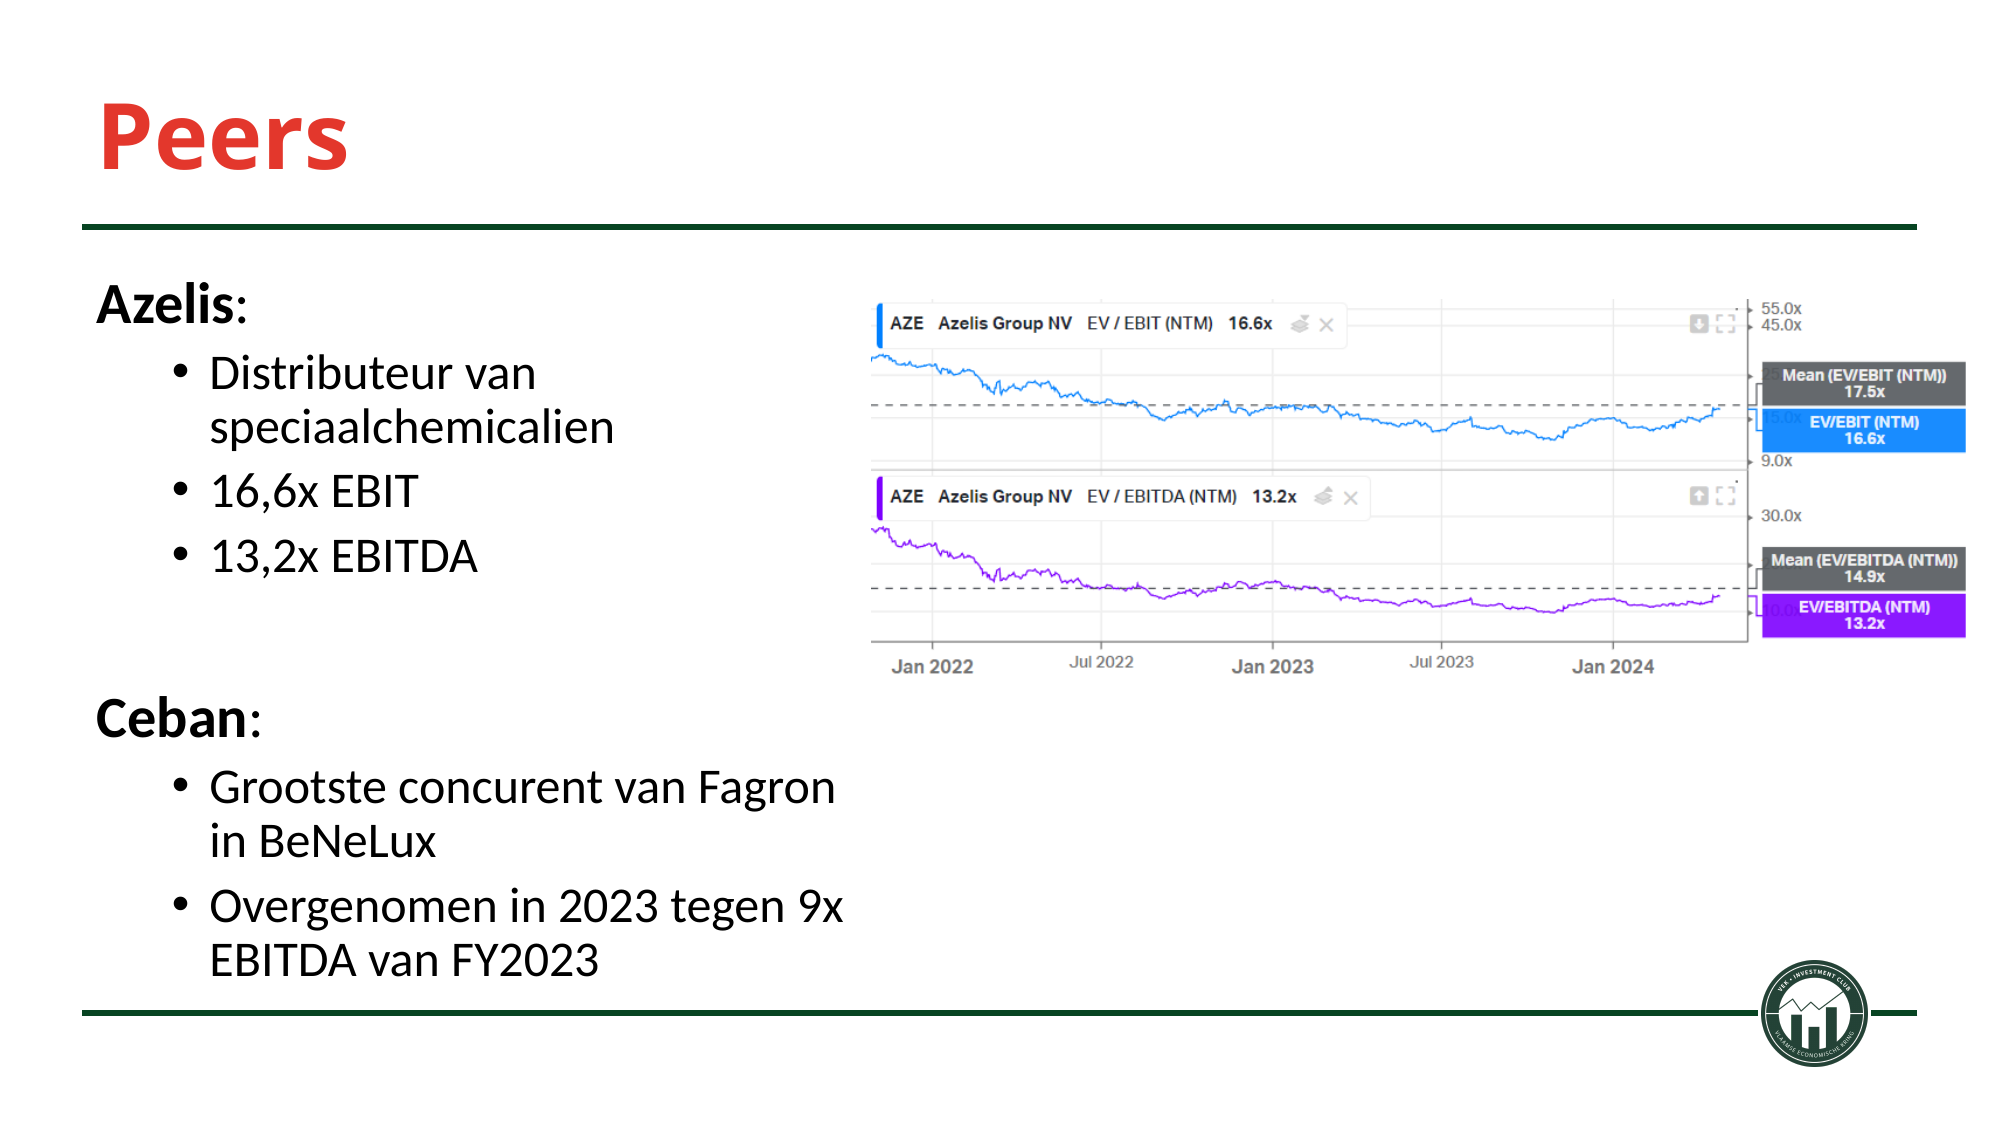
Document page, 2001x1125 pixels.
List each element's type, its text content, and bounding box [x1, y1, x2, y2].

title Peers [81, 59, 1917, 221]
list Azelis: Distributeur van speciaalchemicalien 16,6x EBIT 13,2x EBITDA Ceban: Grootste concurent van Fagron in BeNeLux Overgenomen in 2023 tegen 9x EBITDA van FY2023 [81, 265, 872, 1014]
picture [871, 299, 1967, 677]
picture [1761, 960, 1868, 1067]
